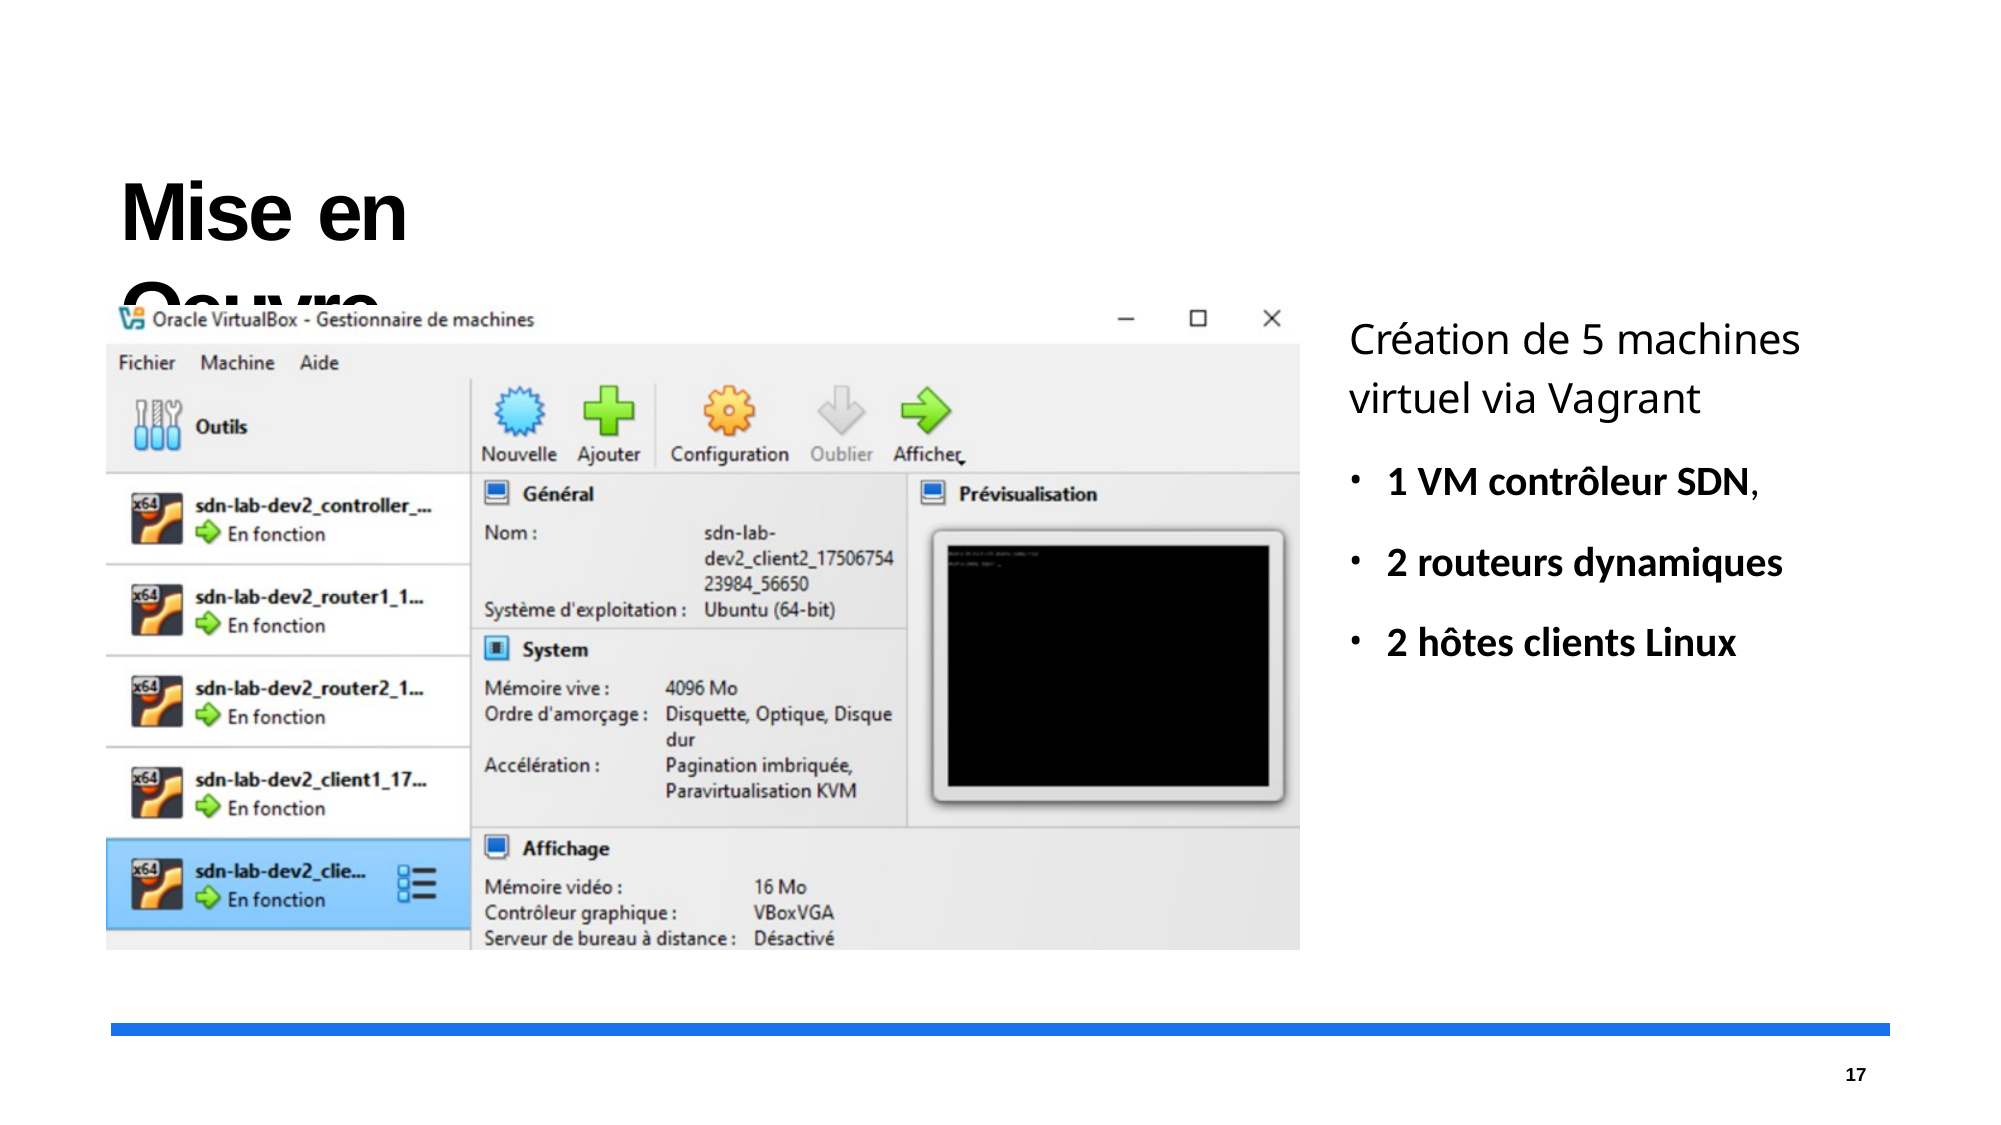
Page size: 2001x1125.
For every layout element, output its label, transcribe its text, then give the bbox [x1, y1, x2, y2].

title Mise en Oeuvre [117, 155, 685, 303]
slide_number 17 [1843, 1064, 1886, 1125]
picture [105, 305, 1301, 951]
text_box Création de 5 machines virtuel via Vagrant 1 VM contrôleur SDN, 2 routeurs dynamiques 2 hôtes clients Linux [1347, 302, 1907, 665]
